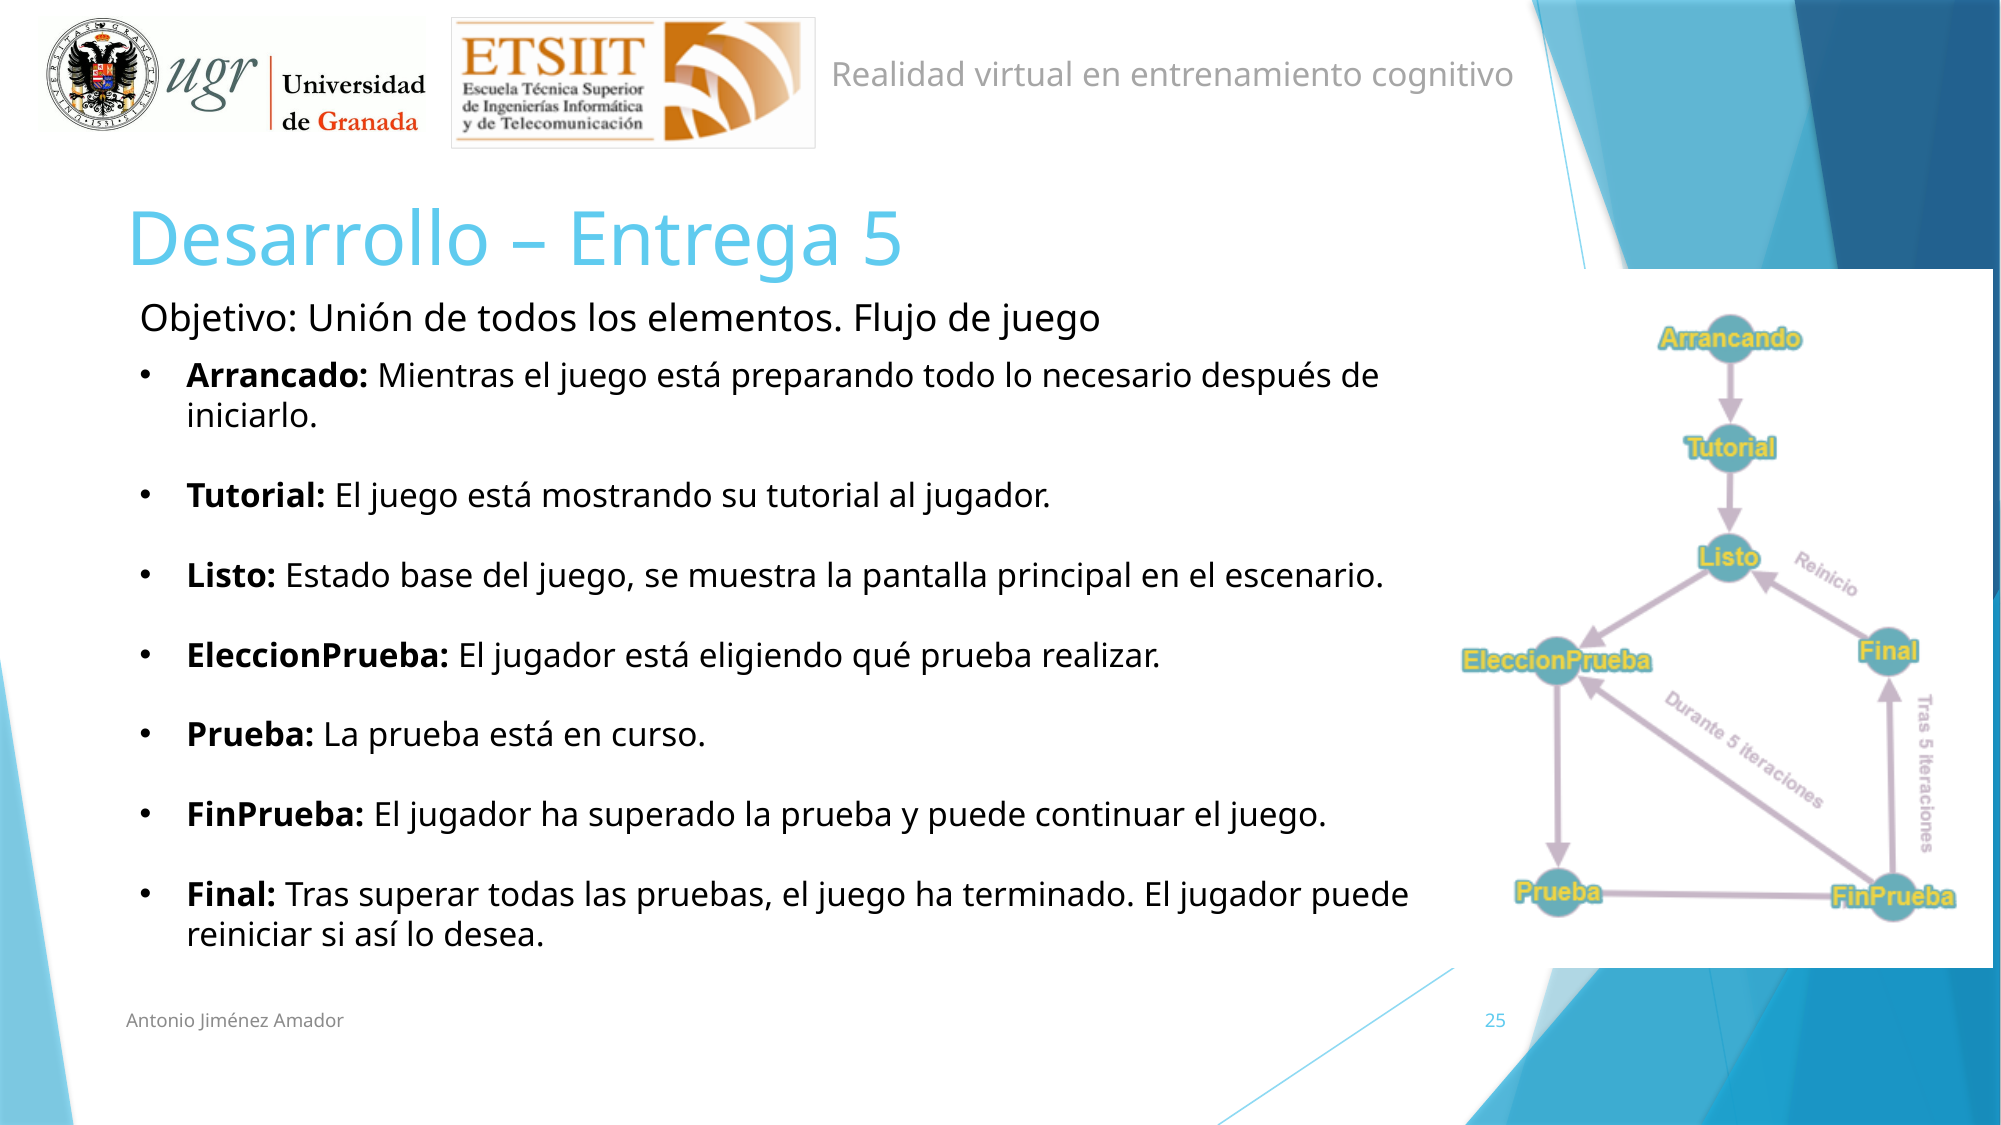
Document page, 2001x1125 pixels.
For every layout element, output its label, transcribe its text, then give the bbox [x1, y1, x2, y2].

title Desarrollo – Entrega 5 [111, 183, 1522, 317]
text_box Arrancado: Mientras el juego está preparando todo lo necesario después de iniciarlo. Tutorial: El juego está mostrando su tutorial al jugador. Listo: Estado base del juego, se muestra la pantalla principal en el escenario. EleccionPrueba: El jugador está eligiendo qué prueba realizar. Prueba: La prueba está en curso. FinPrueba: El jugador ha superado la prueba y puede continuar el juego. Final: Tras superar todas las pruebas, el juego ha terminado. El jugador puede reiniciar si así lo desea. [124, 346, 1423, 961]
slide_number 25 [1409, 991, 1522, 1051]
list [37, 15, 427, 133]
picture [1428, 269, 1994, 969]
text_box Realidad virtual en entrenamiento cognitivo [822, 46, 1617, 101]
text_box Objetivo: Unión de todos los elementos. Flujo de juego [124, 286, 1394, 346]
picture [449, 15, 817, 151]
footer Antonio Jiménez Amador [111, 991, 1145, 1051]
